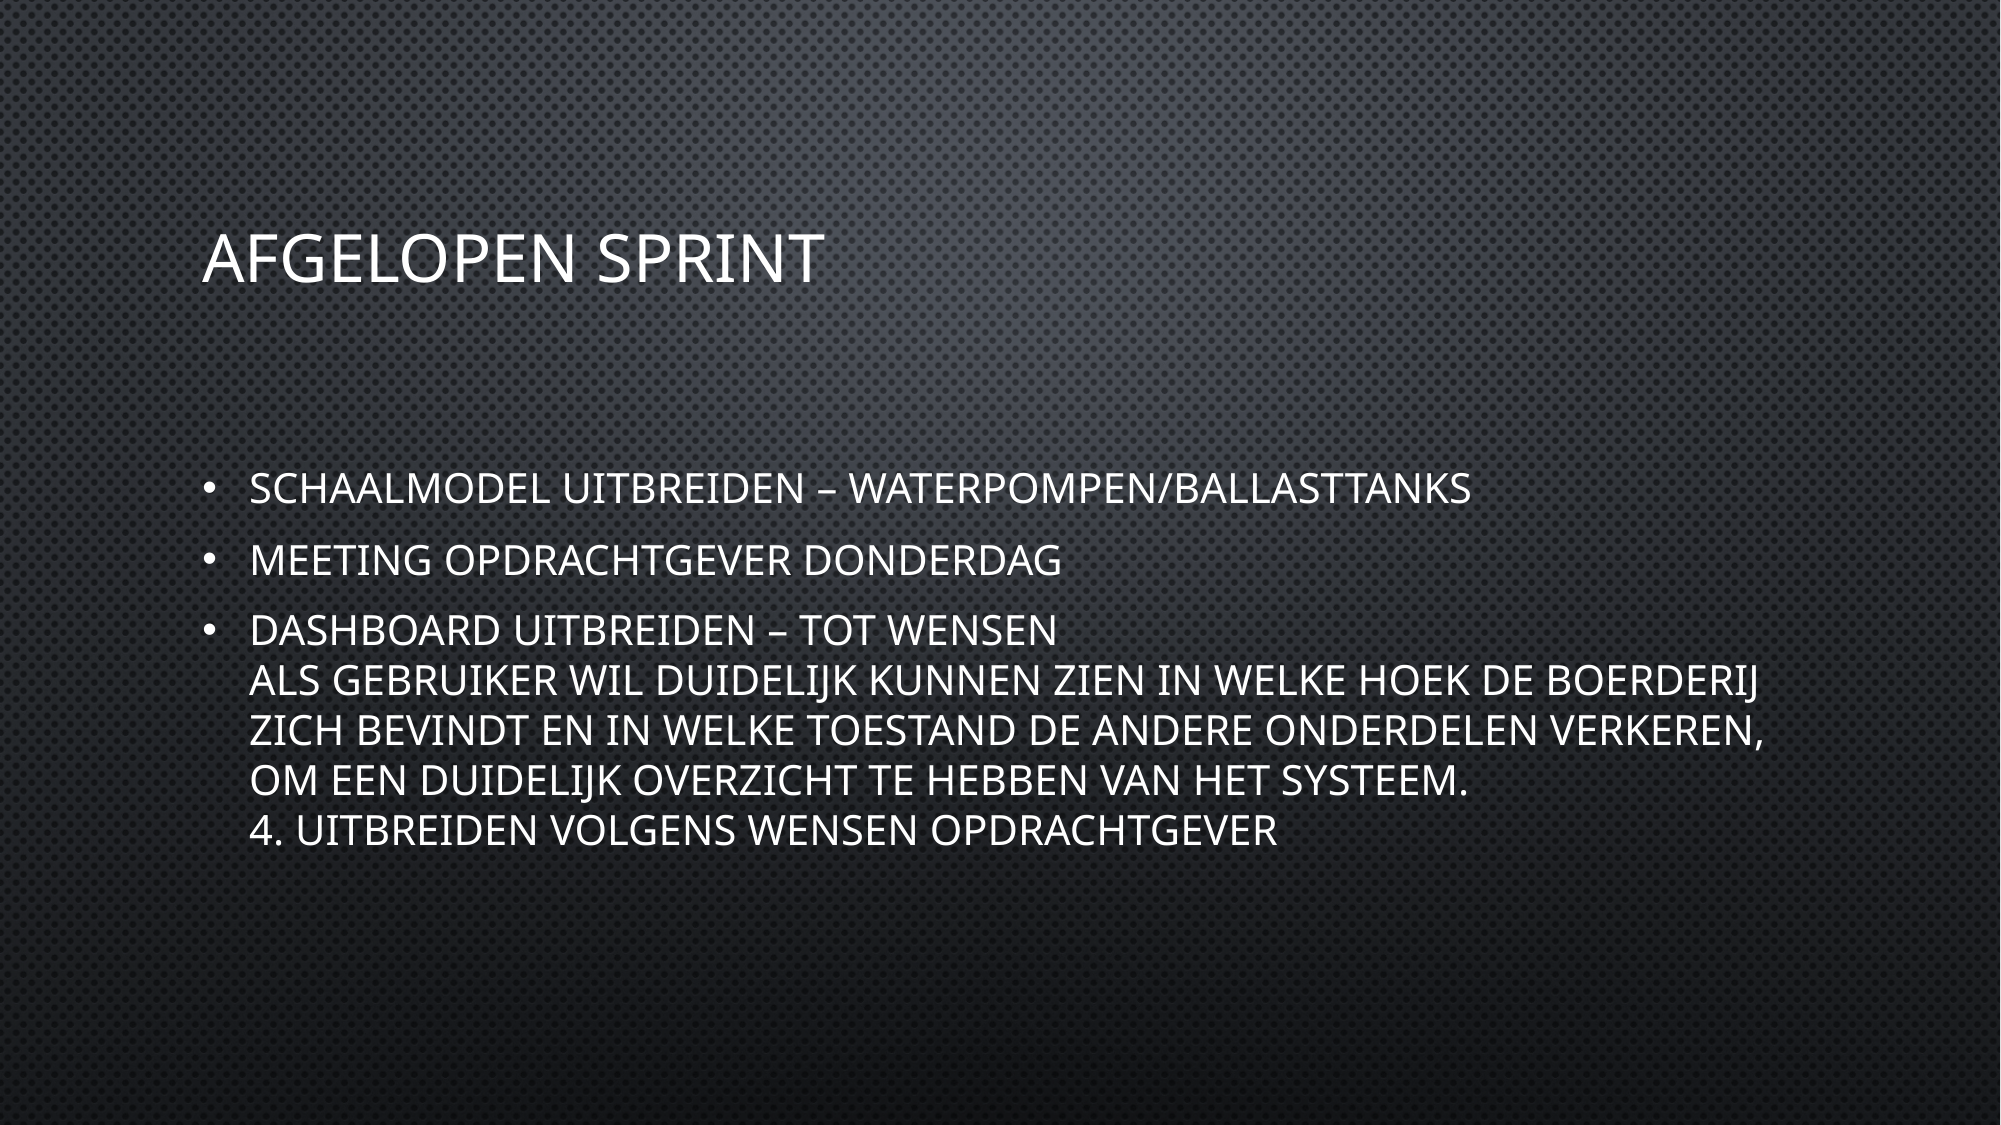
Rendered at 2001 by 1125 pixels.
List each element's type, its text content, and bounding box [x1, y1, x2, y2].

list Schaalmodel uitbreiden – waterpompen/ballasttanks Meeting opdrachtgever donderdag Dashboard uitbreiden – tot wensen Als gebruiker wil duidelijk kunnen zien in welke hoek de boerderij zich bevindt en in welke toestand de andere onderdelen verkeren, om een duidelijk overzicht te hebben van het systeem. 4. Uitbreiden volgens wensen opdrachtgever [187, 437, 1813, 950]
title Afgelopen Sprint [187, 99, 1813, 413]
